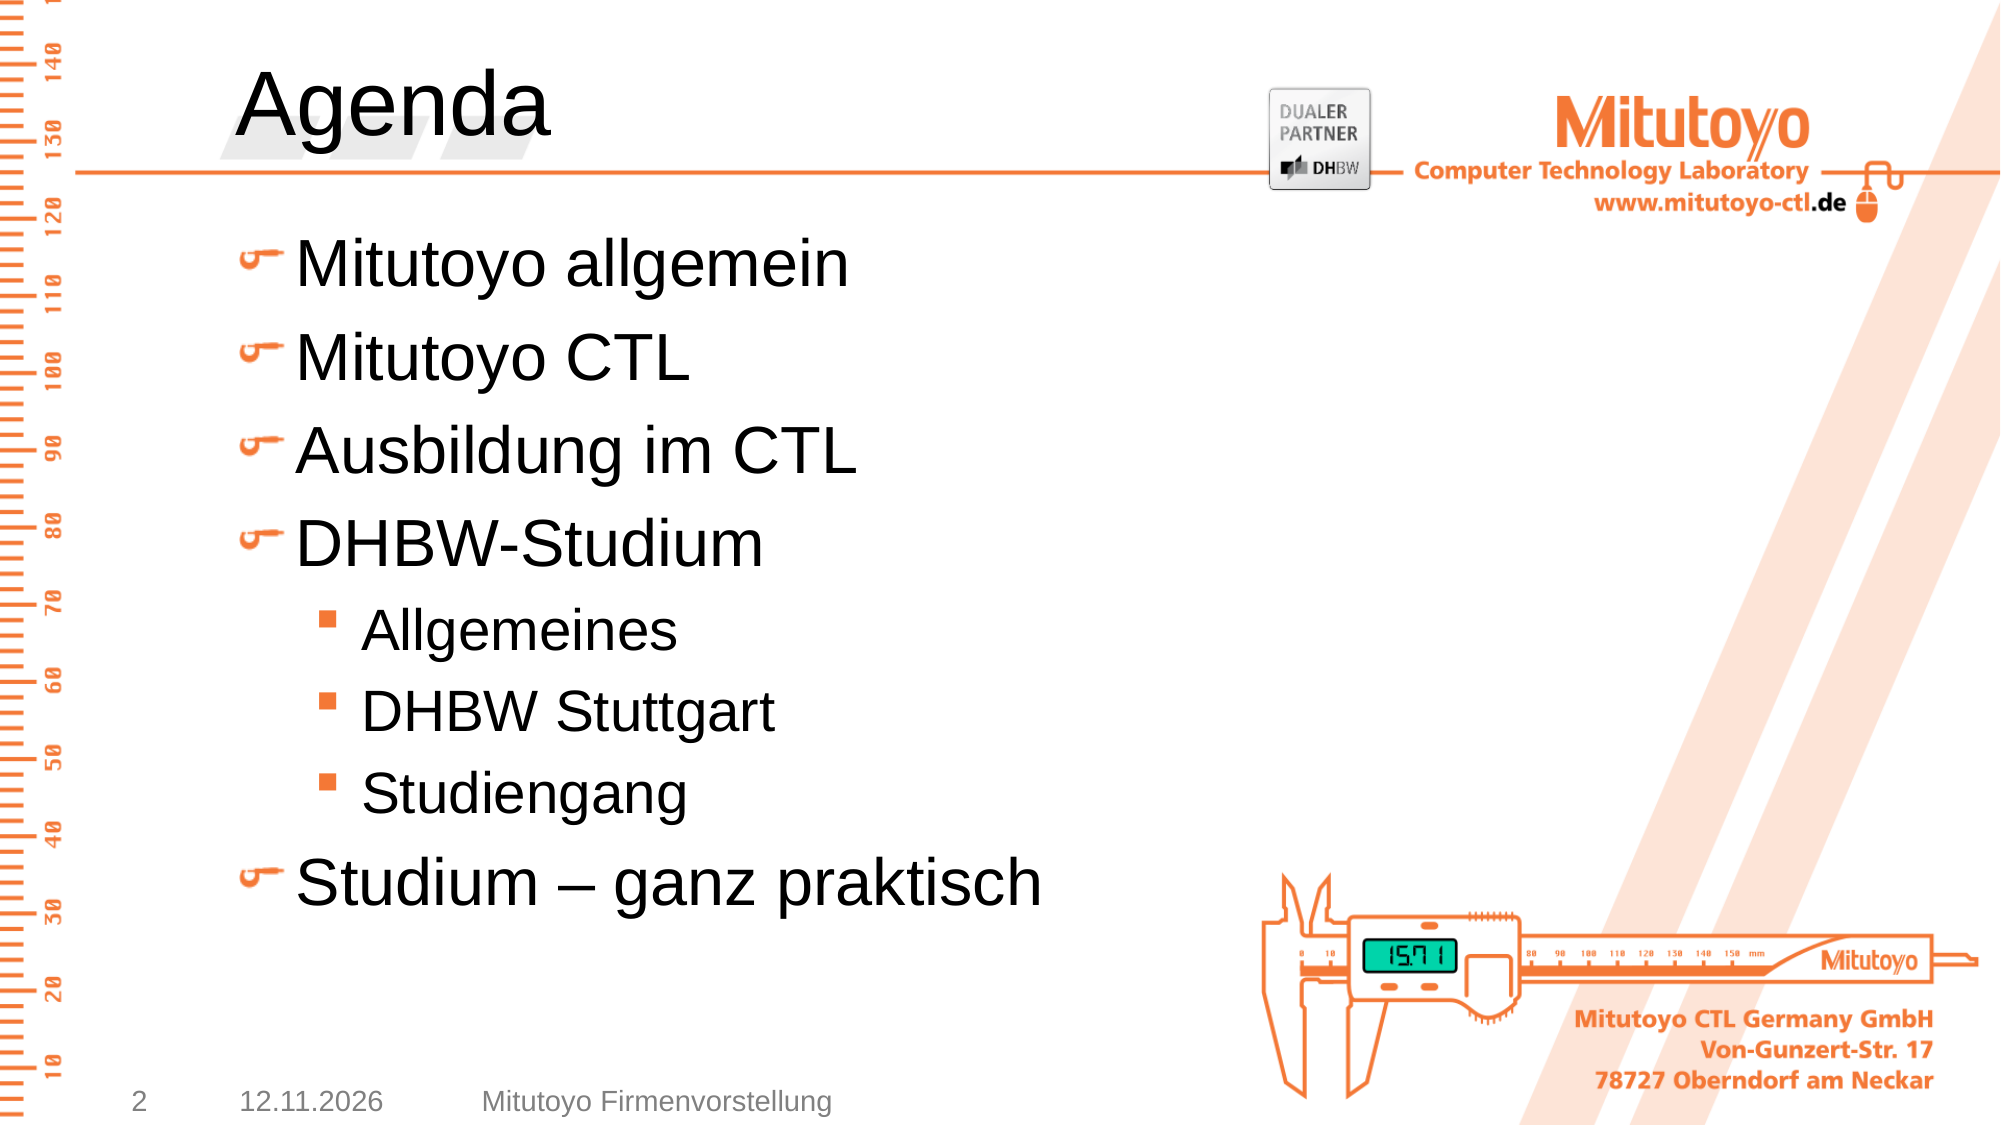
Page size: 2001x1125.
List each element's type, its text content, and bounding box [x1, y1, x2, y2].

slide_number 2 [116, 1046, 206, 1125]
footer Mitutoyo Firmenvorstellung [466, 1046, 1251, 1125]
list Mitutoyo allgemein Mitutoyo CTL Ausbildung im CTL DHBW-Studium Allgemeines DHBW Stuttgart Studiengang Studium – ganz praktisch [224, 212, 1815, 1005]
picture [0, 0, 2001, 1125]
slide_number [224, 1046, 449, 1125]
title Agenda [220, 38, 1205, 160]
